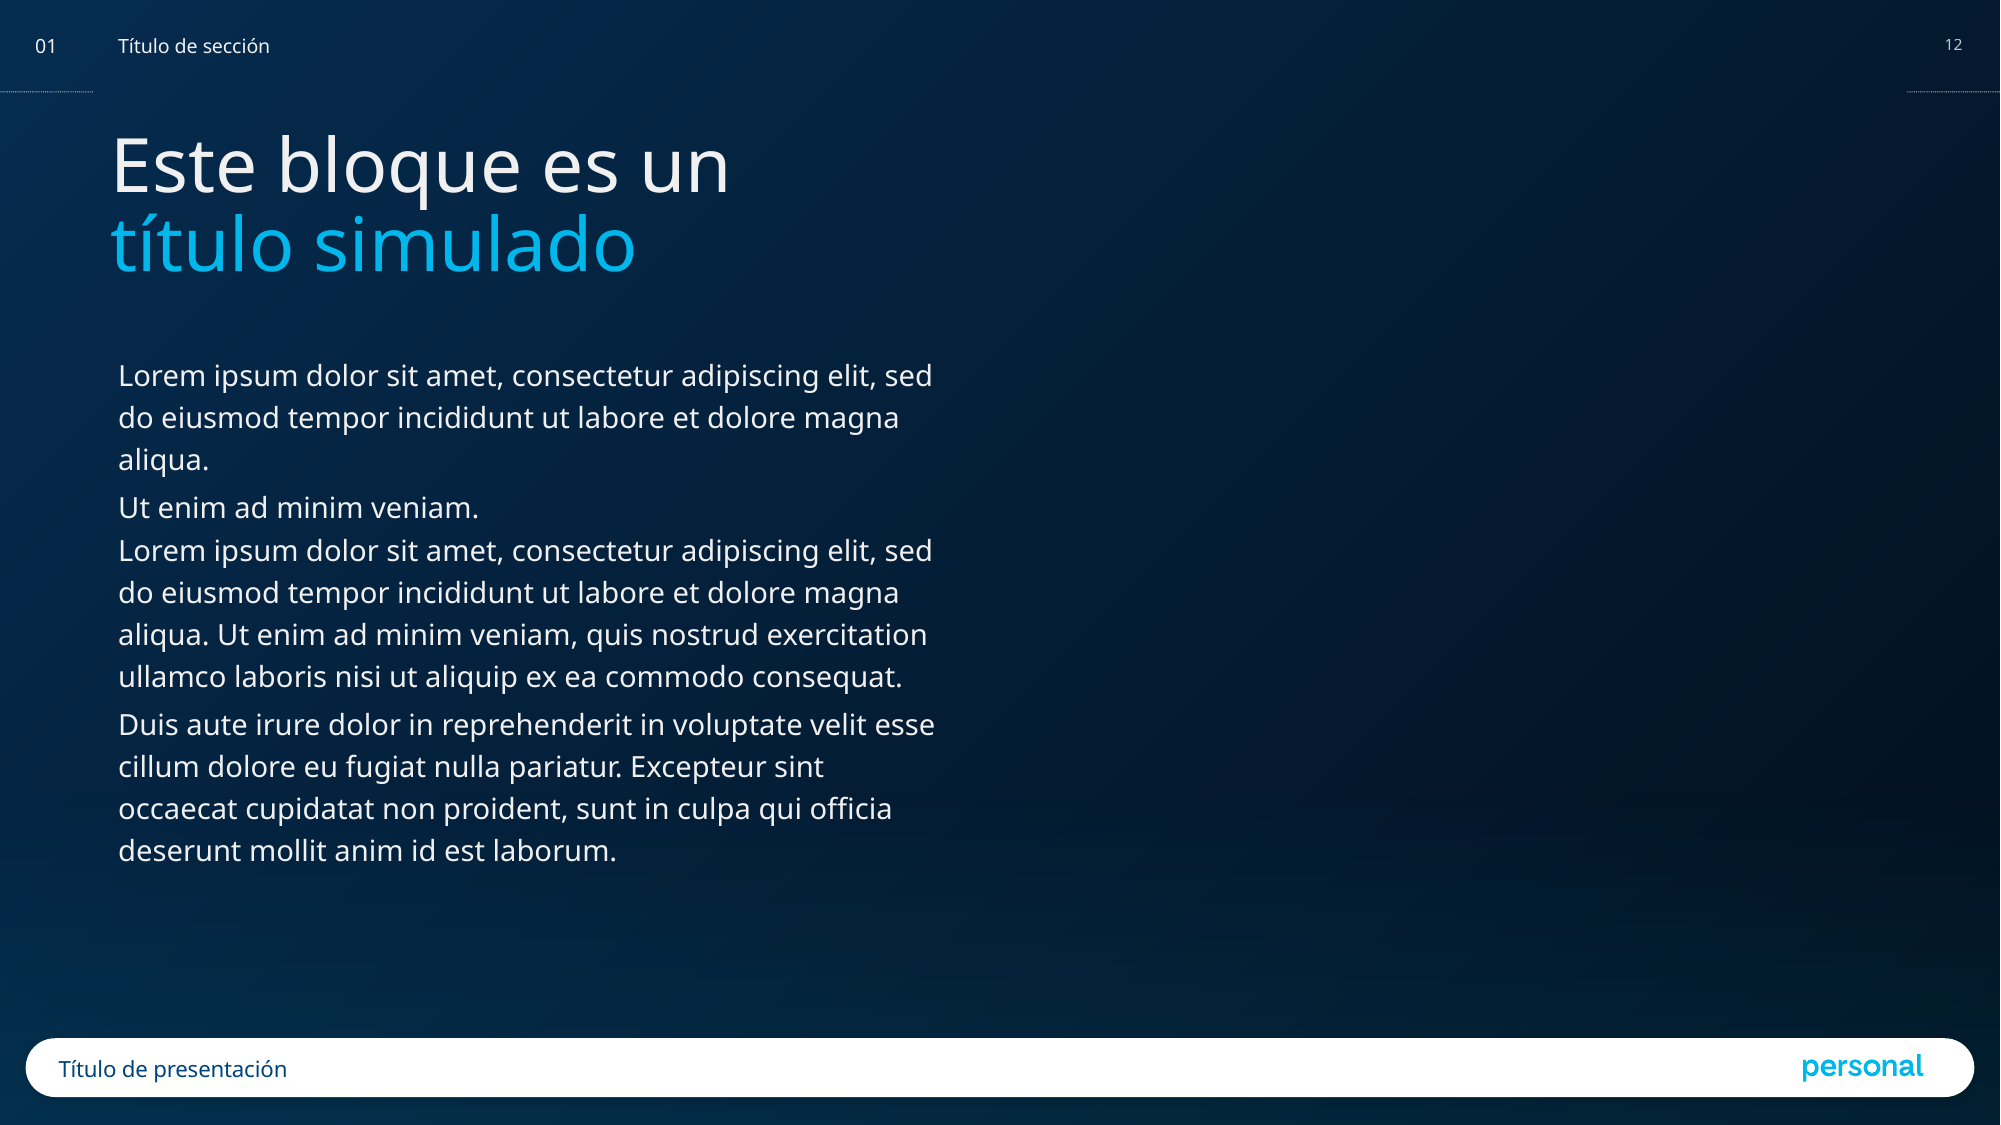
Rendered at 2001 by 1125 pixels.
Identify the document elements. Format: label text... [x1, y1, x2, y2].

text_box Lorem ipsum dolor sit amet, consectetur adipiscing elit, sed do eiusmod tempor incididunt ut labore et dolore magna aliqua. Ut enim ad minim veniam, quis nostrud exercitation ullamco laboris nisi ut aliquip ex ea commodo consequat. Duis aute irure dolor in reprehenderit in voluptate velit esse cillum dolore eu fugiat nulla pariatur. Excepteur sint occaecat cupidatat non proident, sunt in culpa qui officia deserunt mollit anim id est laborum. [118, 525, 950, 867]
text_box Lorem ipsum dolor sit amet, consectetur adipiscing elit, sed do eiusmod tempor incididunt ut labore et dolore magna aliqua. Ut enim ad minim veniam. [118, 350, 975, 525]
text_box Este bloque es un título simulado [110, 127, 733, 287]
